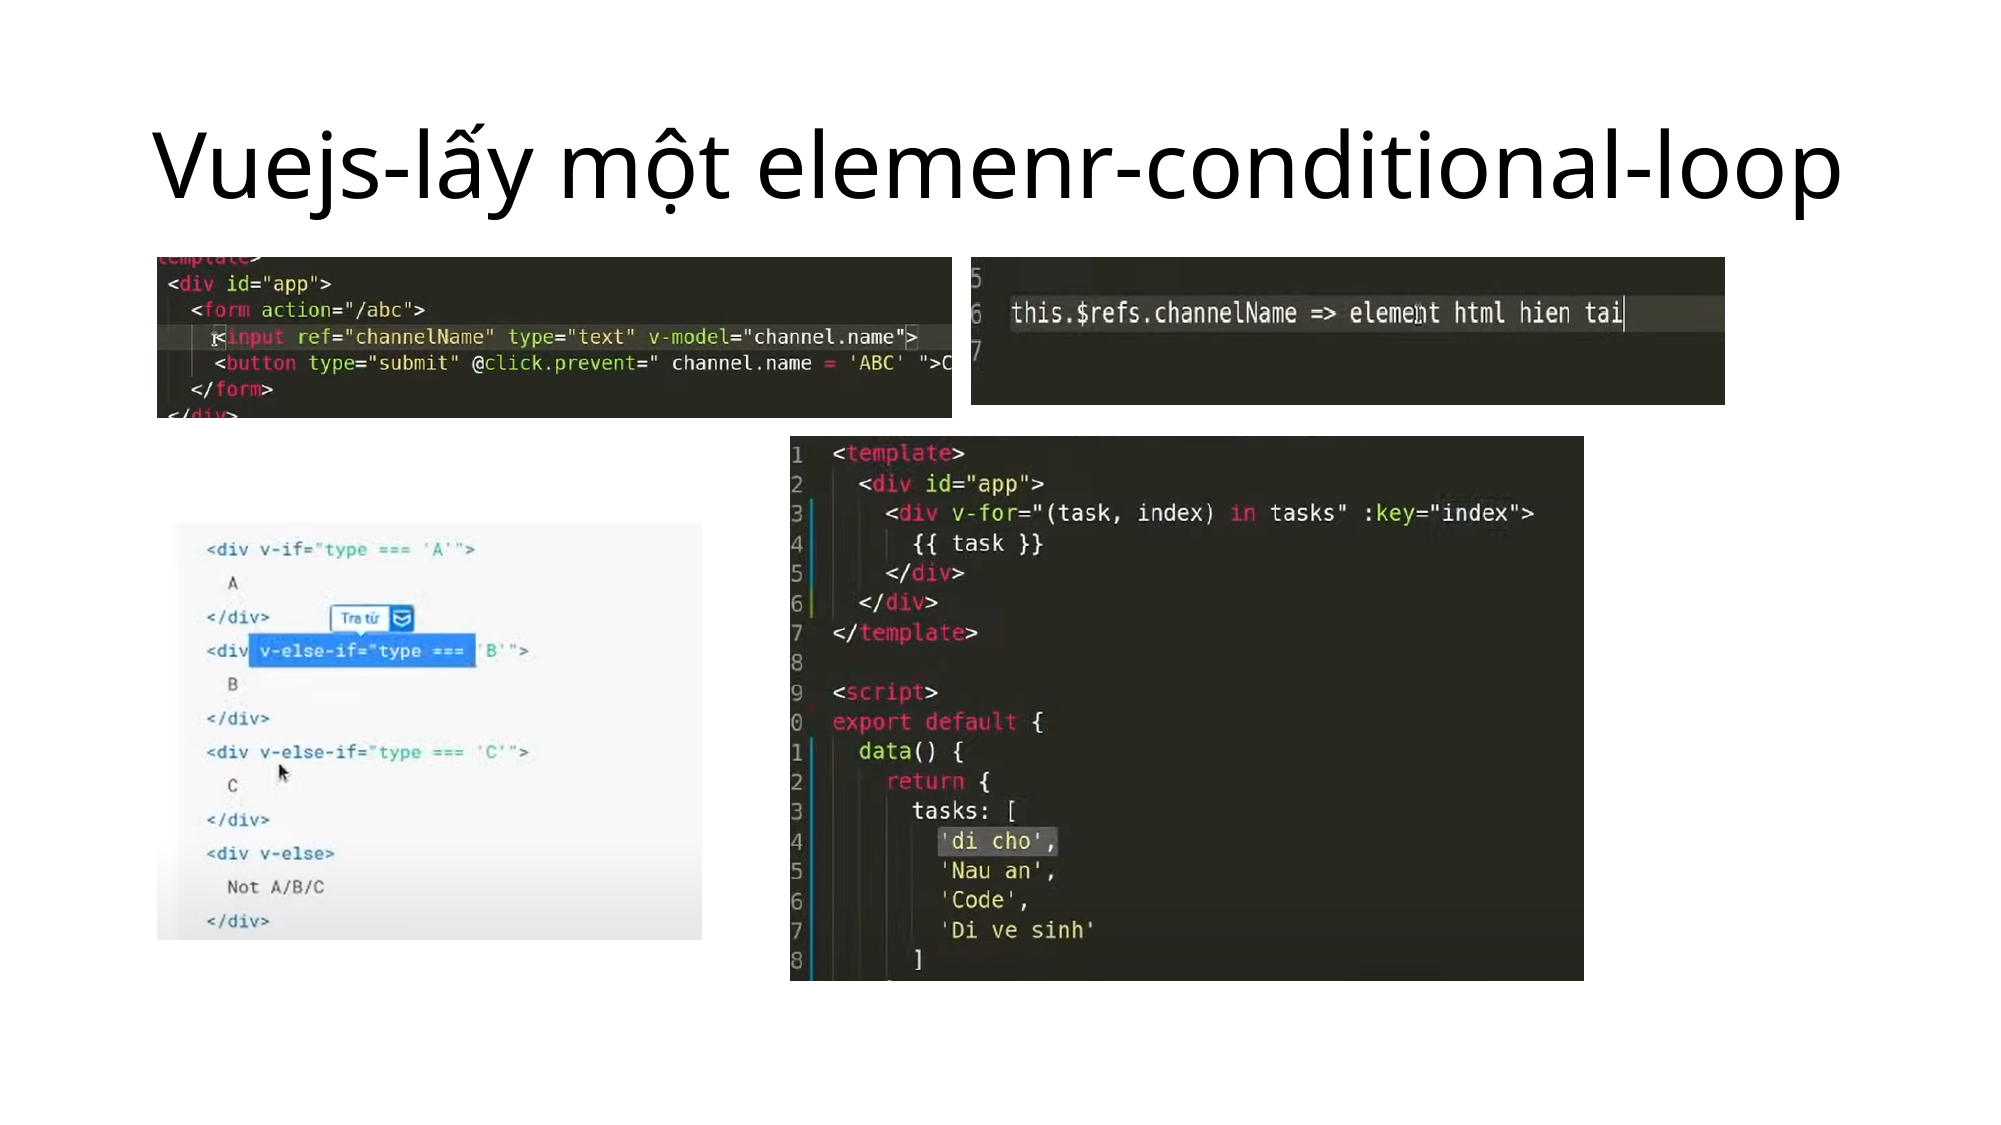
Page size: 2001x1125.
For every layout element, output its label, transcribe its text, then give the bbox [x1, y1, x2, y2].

picture [157, 523, 702, 940]
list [157, 257, 952, 418]
title Vuejs-lấy một elemenr-conditional-loop [137, 59, 1863, 278]
picture [790, 436, 1584, 981]
picture [971, 257, 1725, 405]
